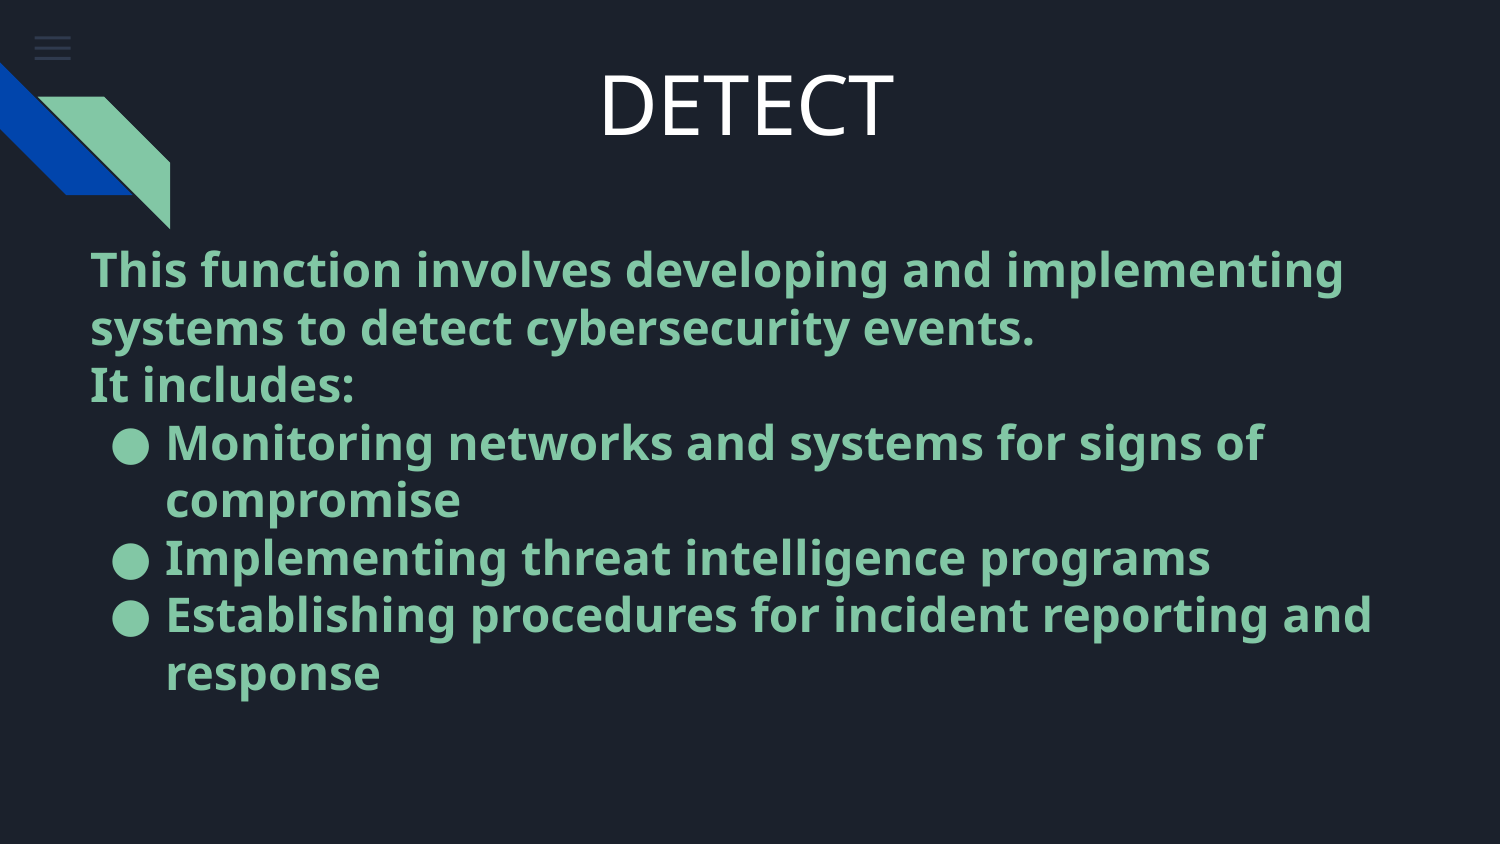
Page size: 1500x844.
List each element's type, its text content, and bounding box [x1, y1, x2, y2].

text_box DETECT [500, 37, 993, 168]
text_box This function involves developing and implementing systems to detect cybersecurity events. It includes: Monitoring networks and systems for signs of compromise Implementing threat intelligence programs Establishing procedures for incident reporting and response [75, 224, 1442, 715]
